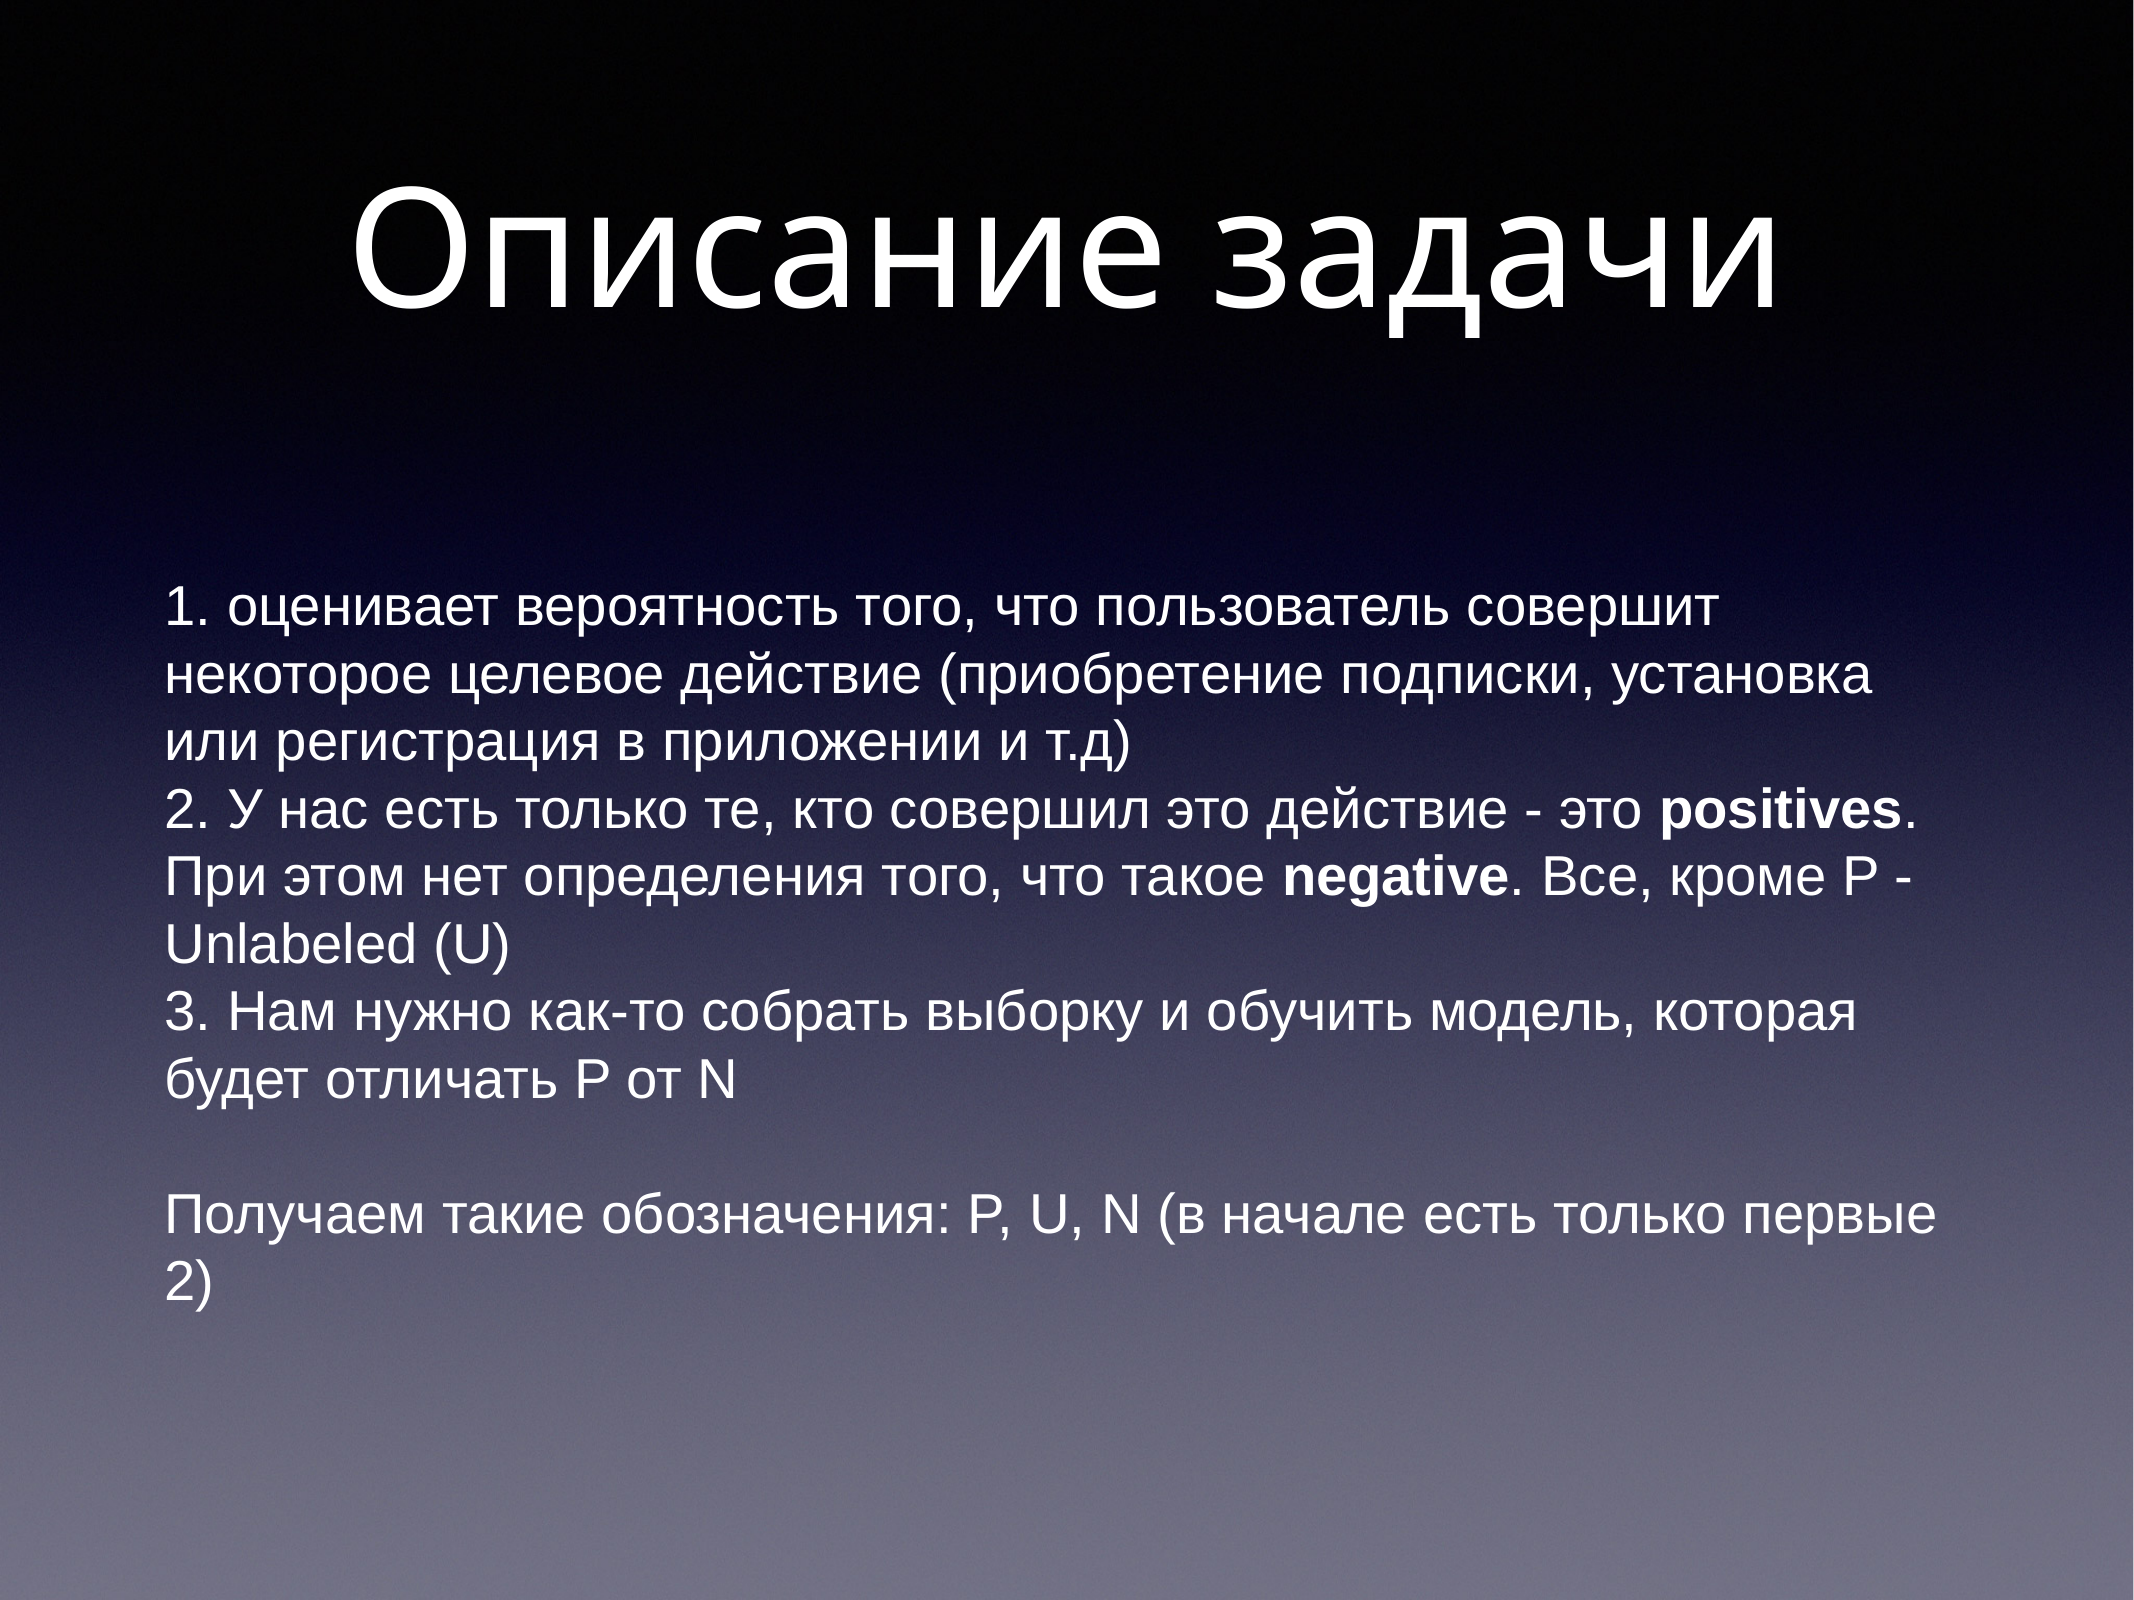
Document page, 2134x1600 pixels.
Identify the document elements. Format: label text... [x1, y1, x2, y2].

picture [0, 0, 2134, 1600]
list 1. оценивает вероятность того, что пользователь совершит некоторое целевое действие (приобретение подписки, установка или регистрация в приложении и т.д) 2. У нас есть только те, кто совершил это действие - это positives. При этом нет определения того, что такое negative. Все, кроме P - Unlabeled (U) 3. Нам нужно как-то собрать выборку и обучить модель, которая будет отличать P от N Получаем такие обозначения: P, U, N (в начале есть только первые 2) [155, 424, 1978, 1457]
title Описание задачи [155, 66, 1978, 416]
